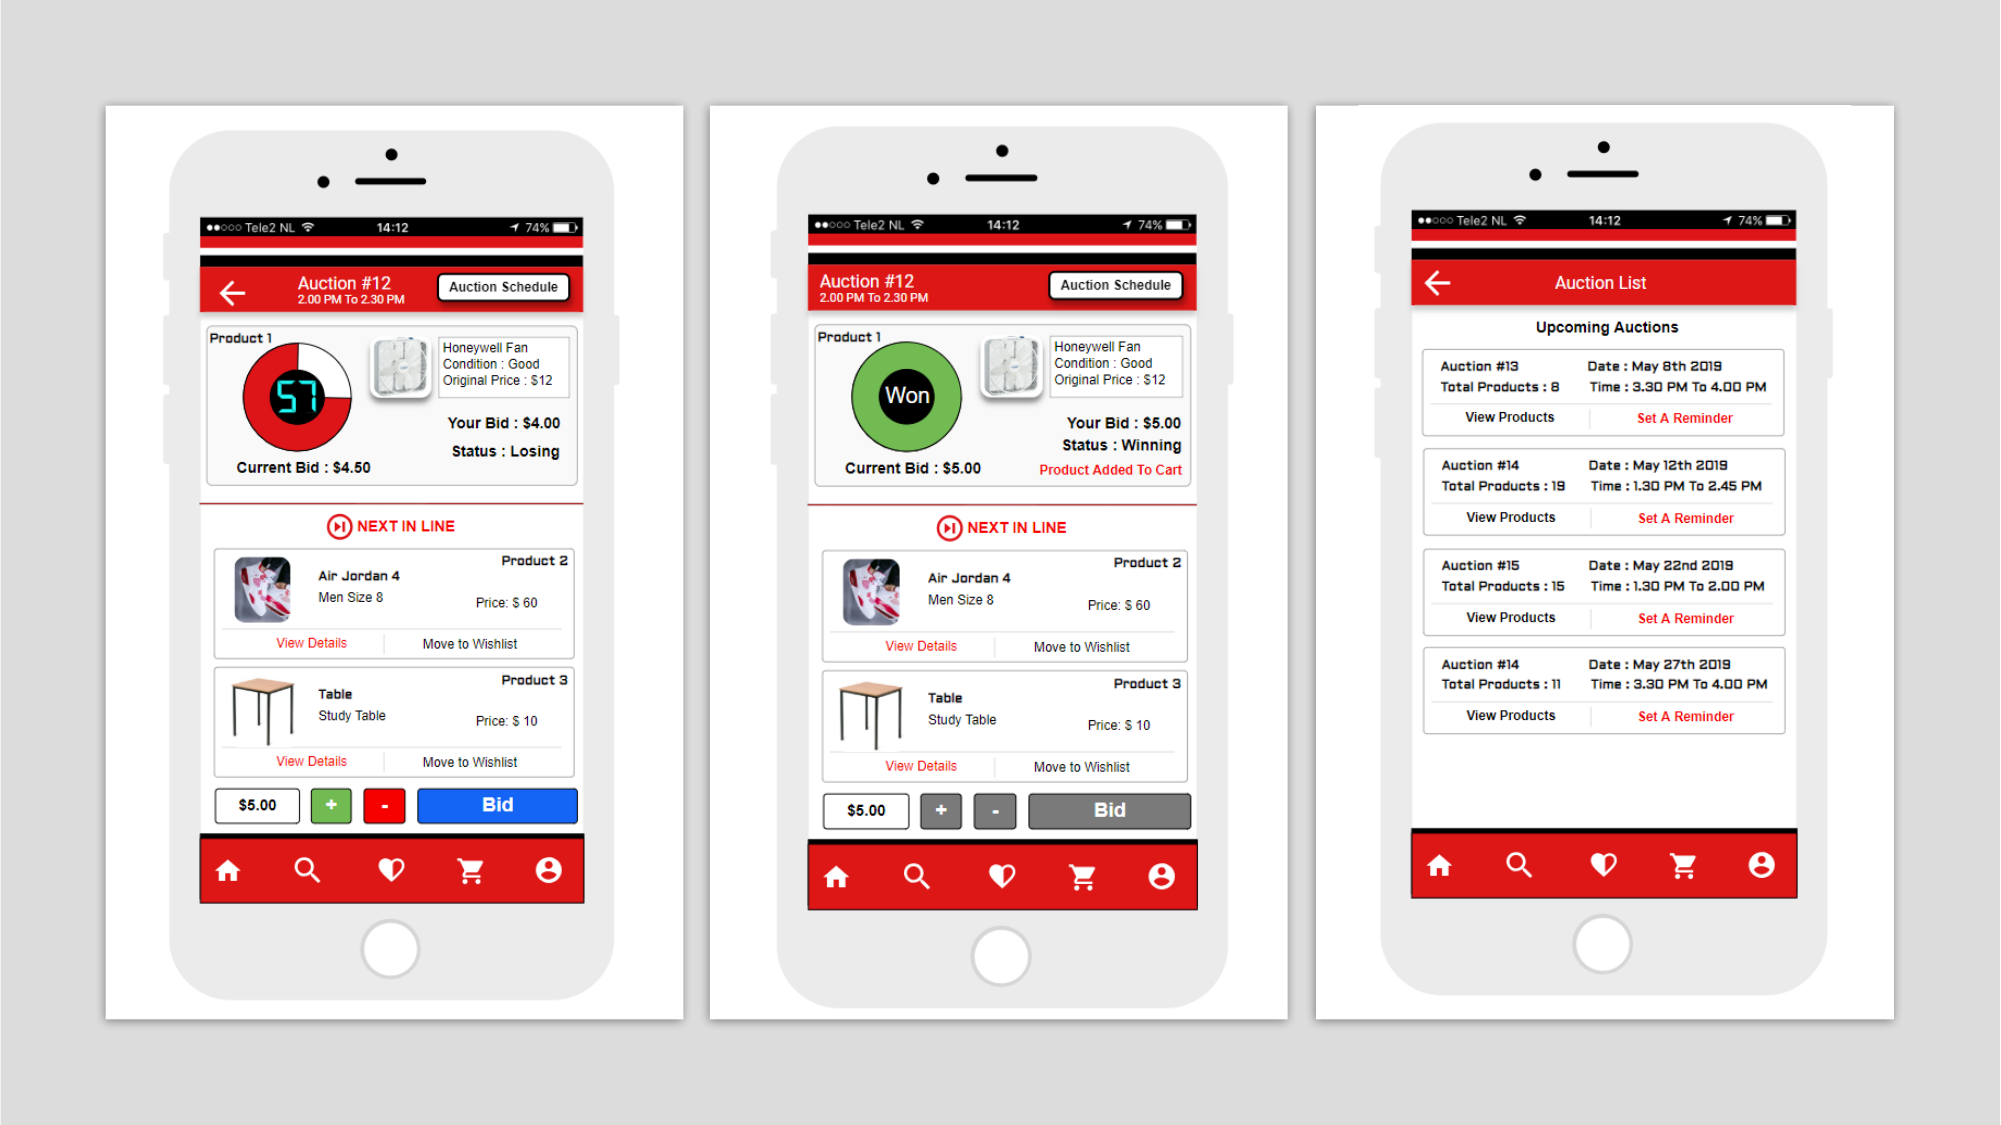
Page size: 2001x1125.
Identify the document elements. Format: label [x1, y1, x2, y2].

picture [755, 115, 1247, 1015]
text_box [709, 104, 1289, 1020]
picture [143, 115, 641, 1010]
text_box [104, 104, 684, 1020]
text_box [1315, 104, 1895, 1020]
text_box [0, 0, 2000, 1125]
picture [1358, 105, 1852, 1000]
